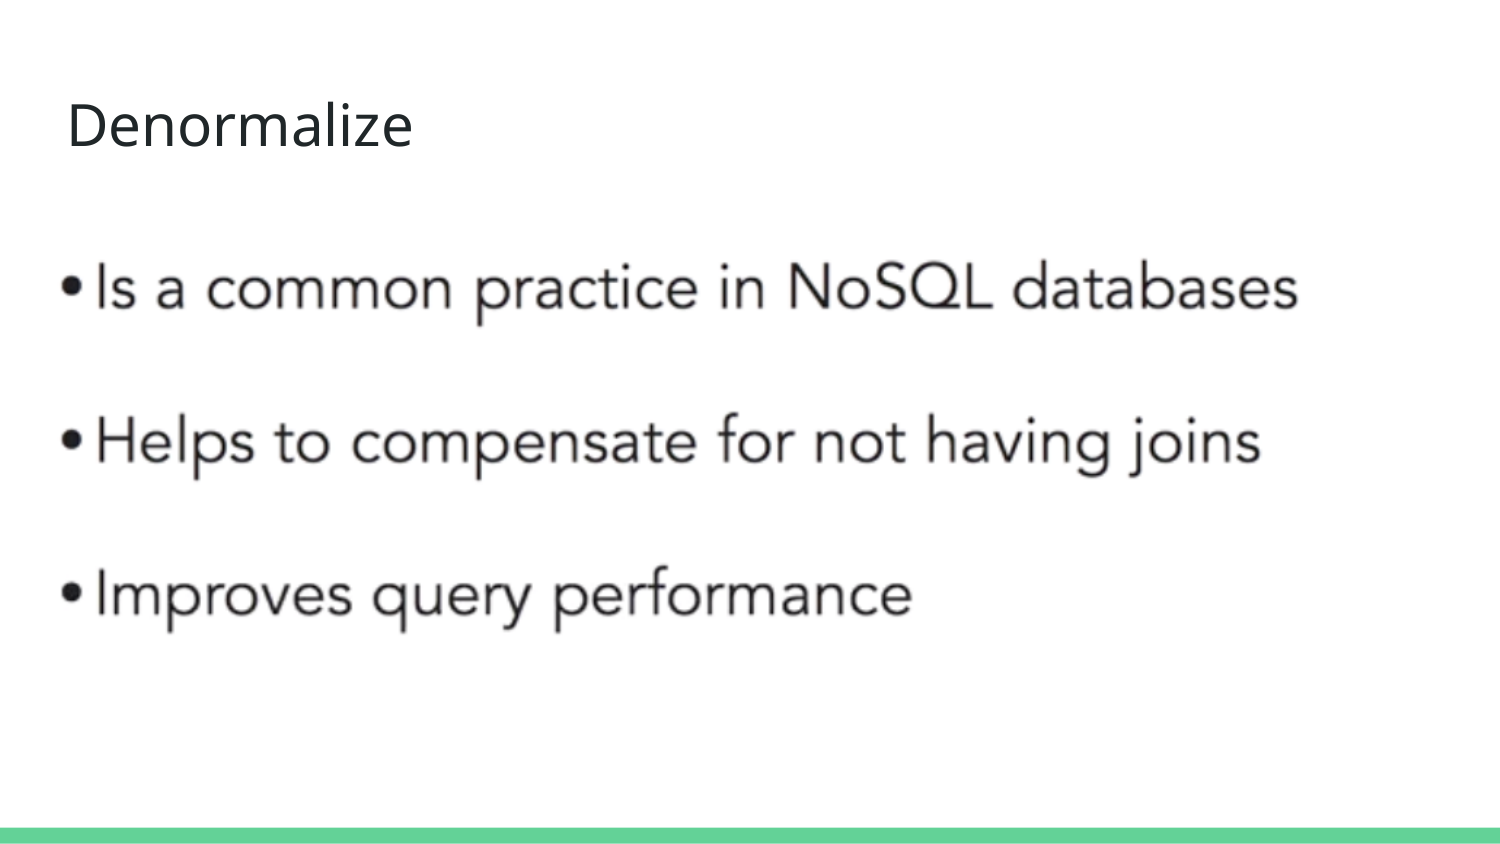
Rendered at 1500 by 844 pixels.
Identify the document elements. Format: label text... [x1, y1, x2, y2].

picture [0, 215, 1500, 695]
title Denormalize [51, 72, 1449, 167]
